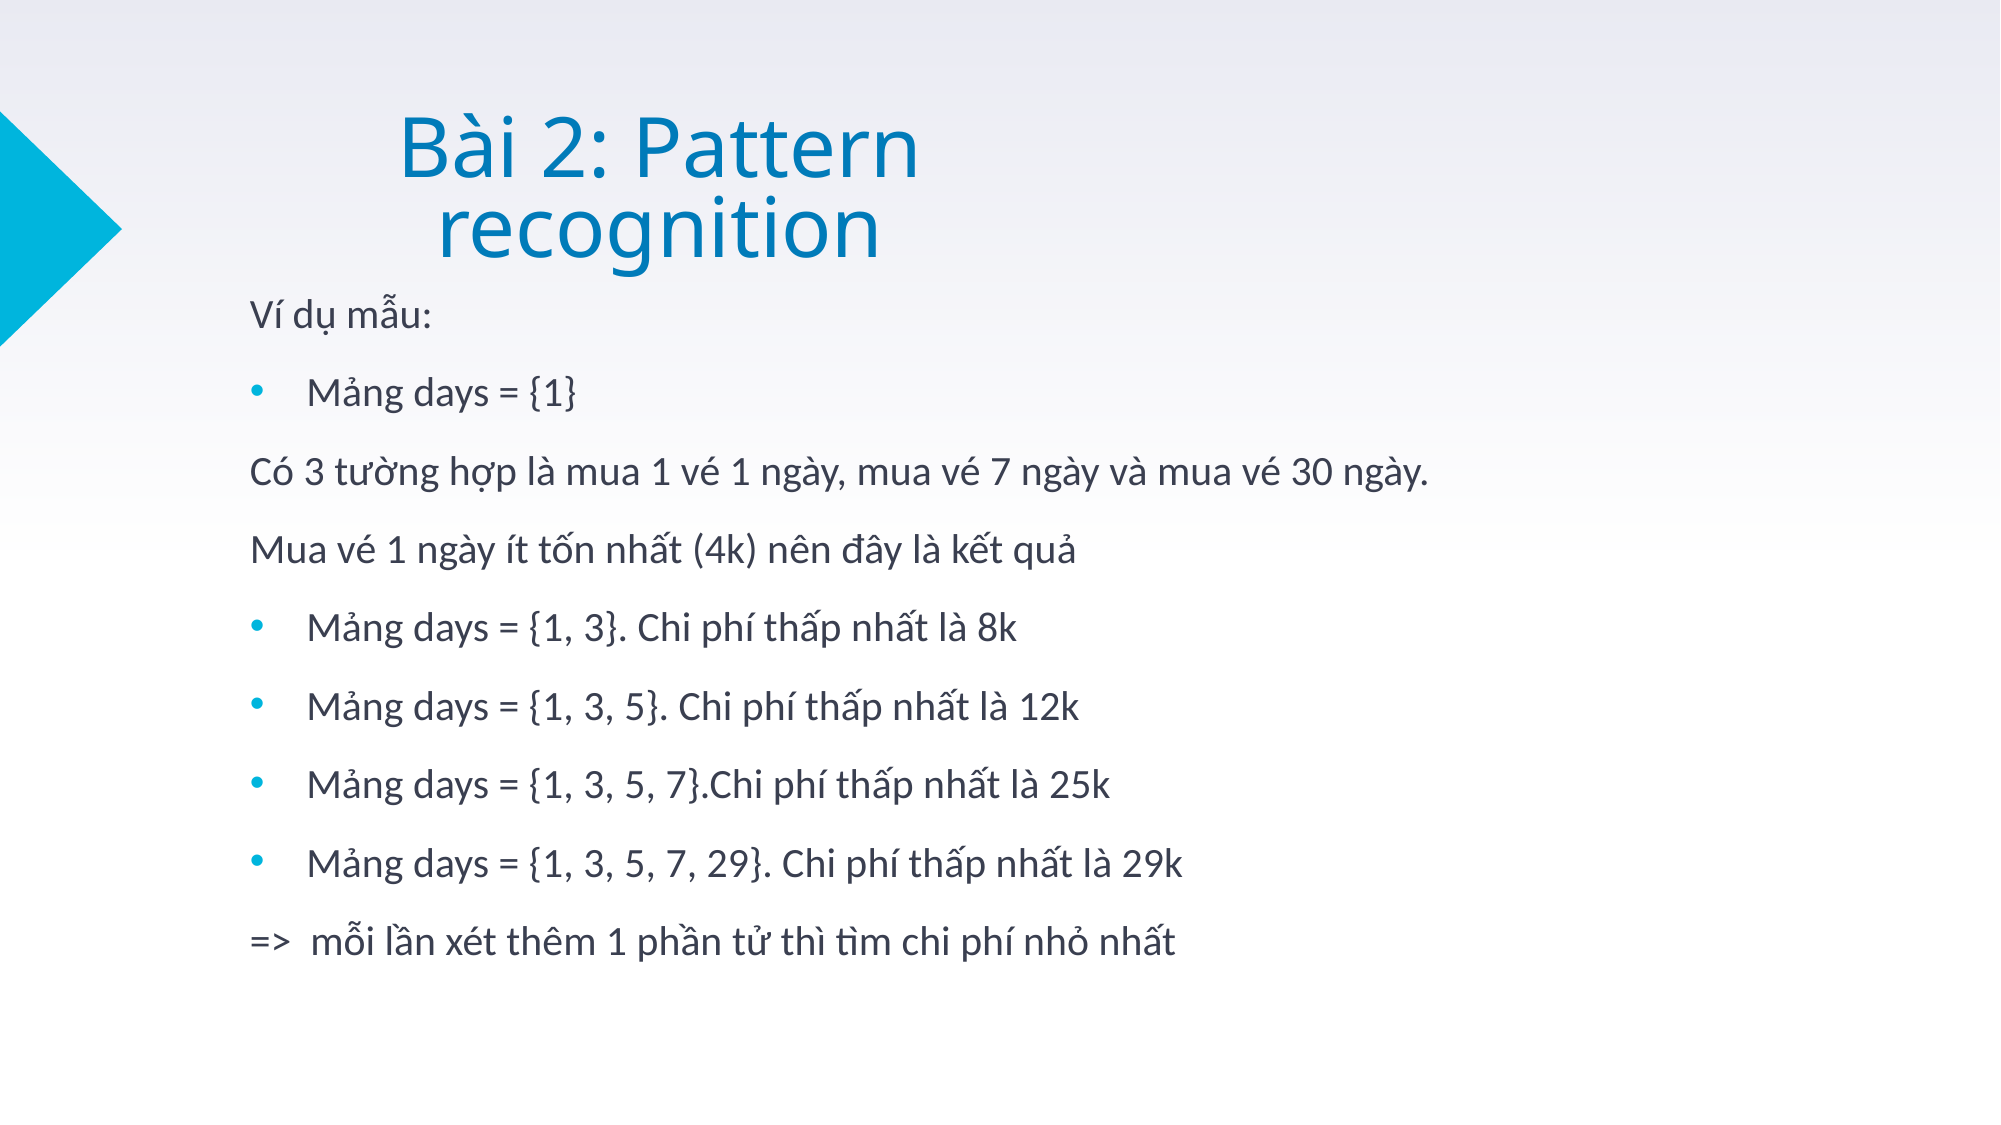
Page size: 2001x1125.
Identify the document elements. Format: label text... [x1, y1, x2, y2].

title Bài 2: Pattern recognition [169, 184, 1150, 274]
text_box [0, 109, 125, 349]
subtitle Ví dụ mẫu: Mảng days = {1} Có 3 tường hợp là mua 1 vé 1 ngày, mua vé 7 ngày và mua vé 30 ngày. Mua vé 1 ngày ít tốn nhất (4k) nên đây là kết quả Mảng days = {1, 3}. Chi phí thấp nhất là 8k Mảng days = {1, 3, 5}. Chi phí thấp nhất là 12k Mảng days = {1, 3, 5, 7}.Chi phí thấp nhất là 25k Mảng days = {1, 3, 5, 7, 29}. Chi phí thấp nhất là 29k => mỗi lần xét thêm 1 phần tử thì tìm chi phí nhỏ nhất [249, 279, 1750, 959]
